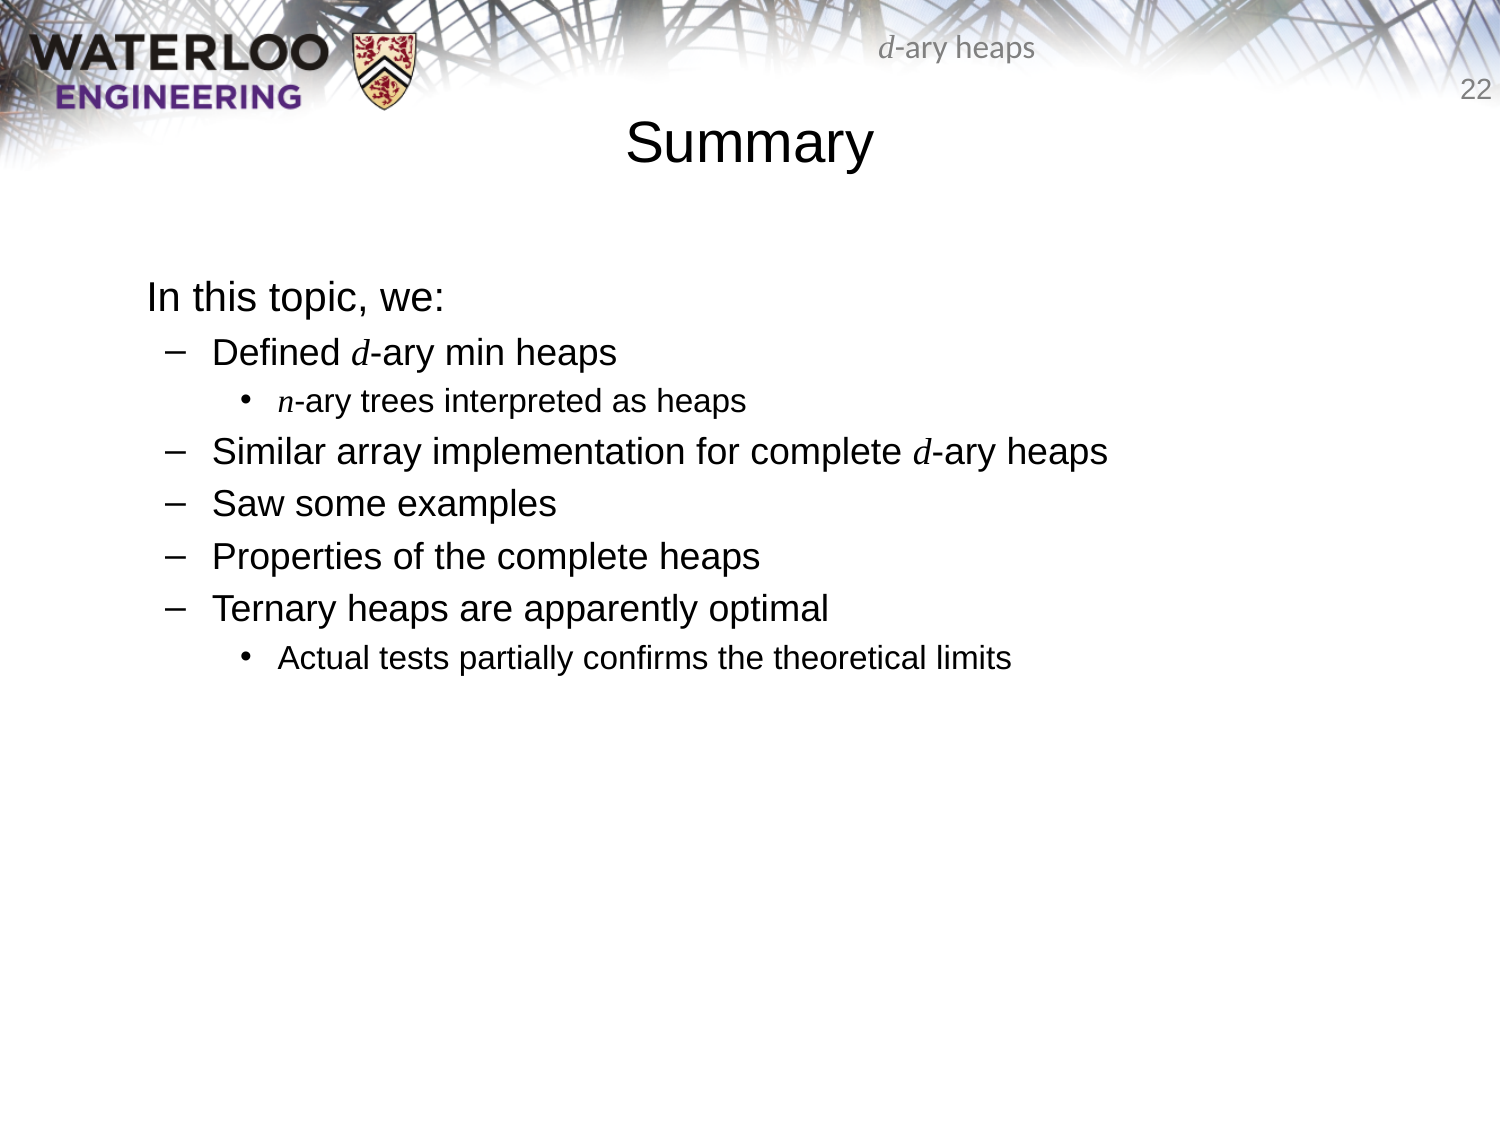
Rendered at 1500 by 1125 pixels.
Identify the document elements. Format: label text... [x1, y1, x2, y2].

list In this topic, we: Defined d-ary min heaps n-ary trees interpreted as heaps Similar array implementation for complete d-ary heaps Saw some examples Properties of the complete heaps Ternary heaps are apparently optimal Actual tests partially confirms the theoretical limits [74, 262, 1426, 1006]
picture [0, 0, 1500, 1125]
title Summary [74, 44, 1426, 233]
